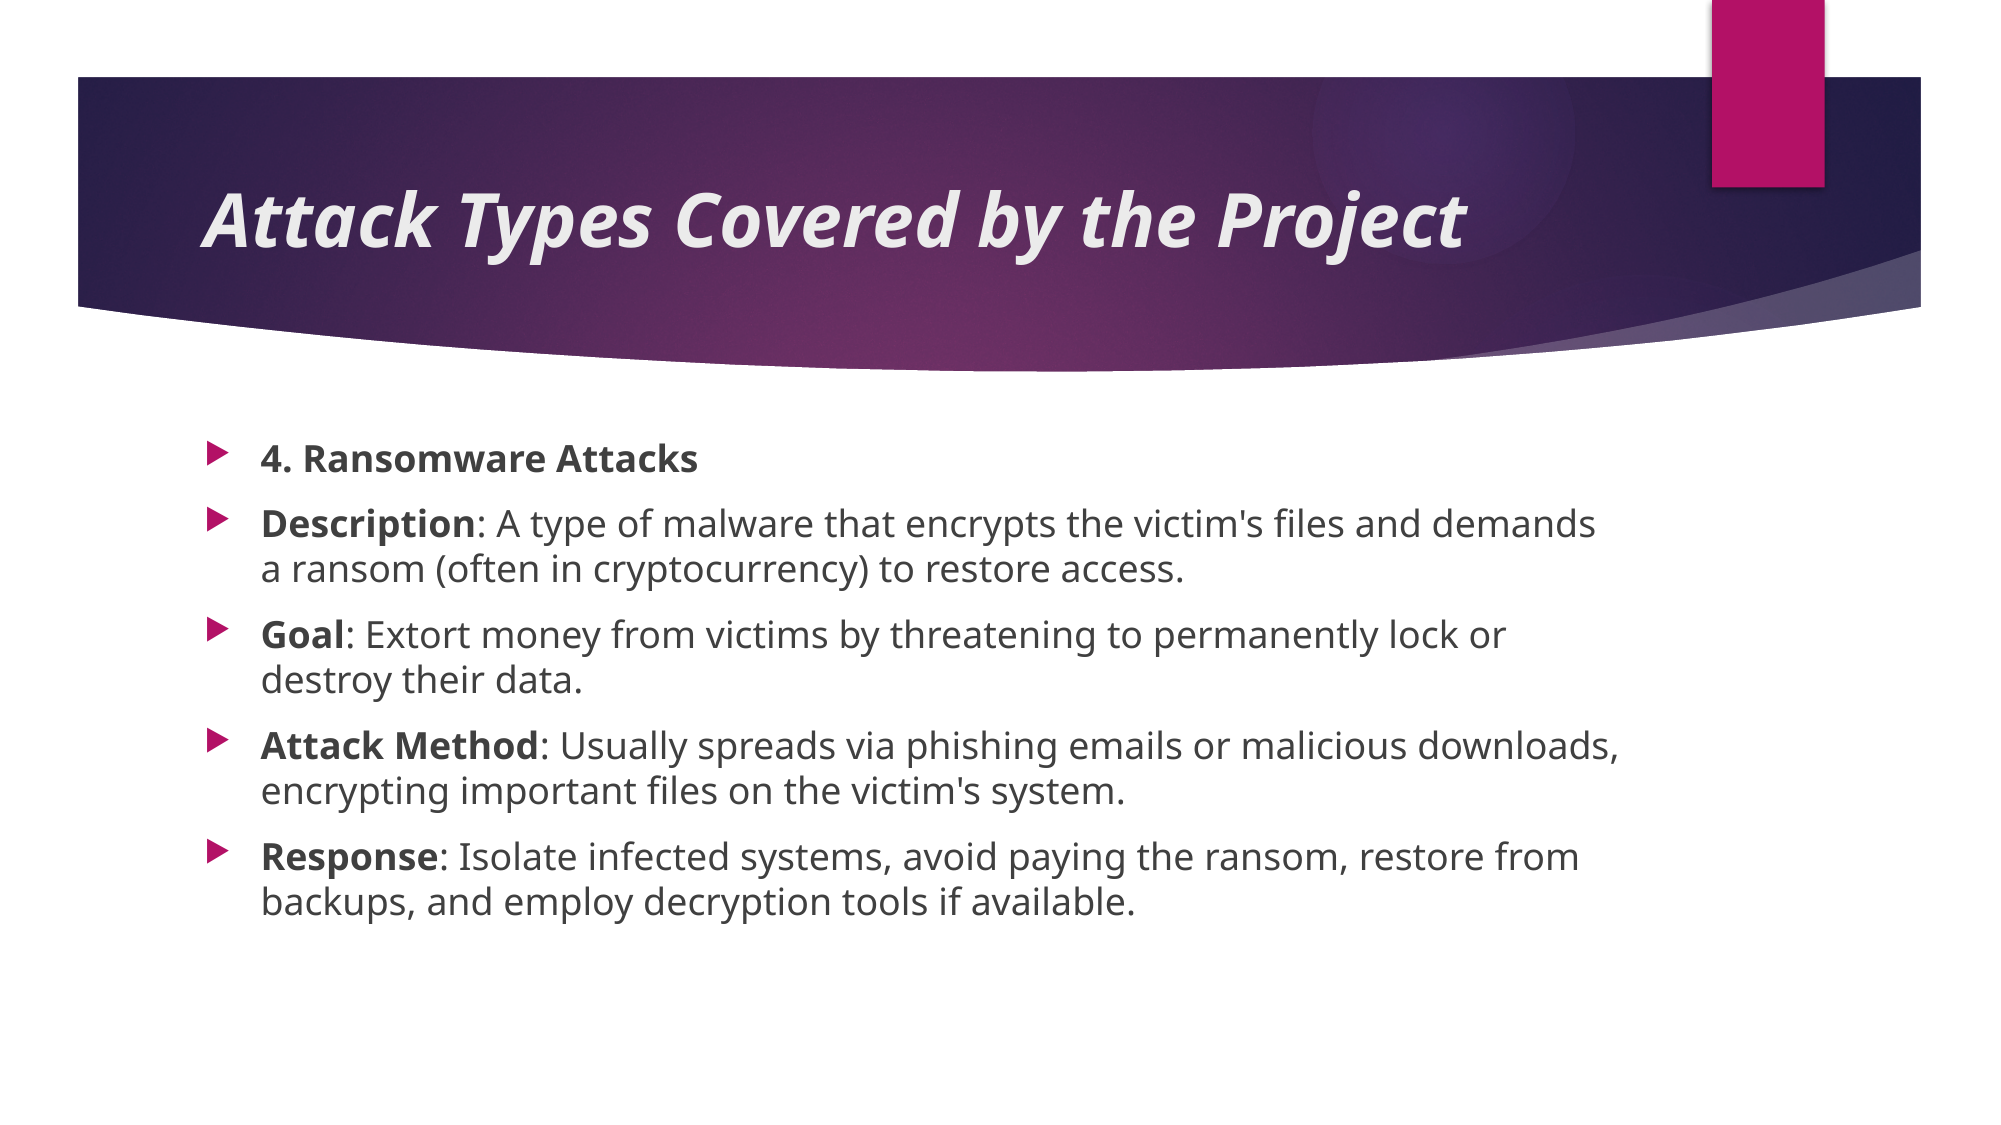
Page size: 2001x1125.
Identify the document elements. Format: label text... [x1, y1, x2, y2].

title Attack Types Covered by the Project [189, 159, 1627, 276]
list 4. Ransomware Attacks Description: A type of malware that encrypts the victim's files and demands a ransom (often in cryptocurrency) to restore access. Goal: Extort money from victims by threatening to permanently lock or destroy their data. Attack Method: Usually spreads via phishing emails or malicious downloads, encrypting important files on the victim's system. Response: Isolate infected systems, avoid paying the ransom, restore from backups, and employ decryption tools if available. [189, 427, 1638, 988]
